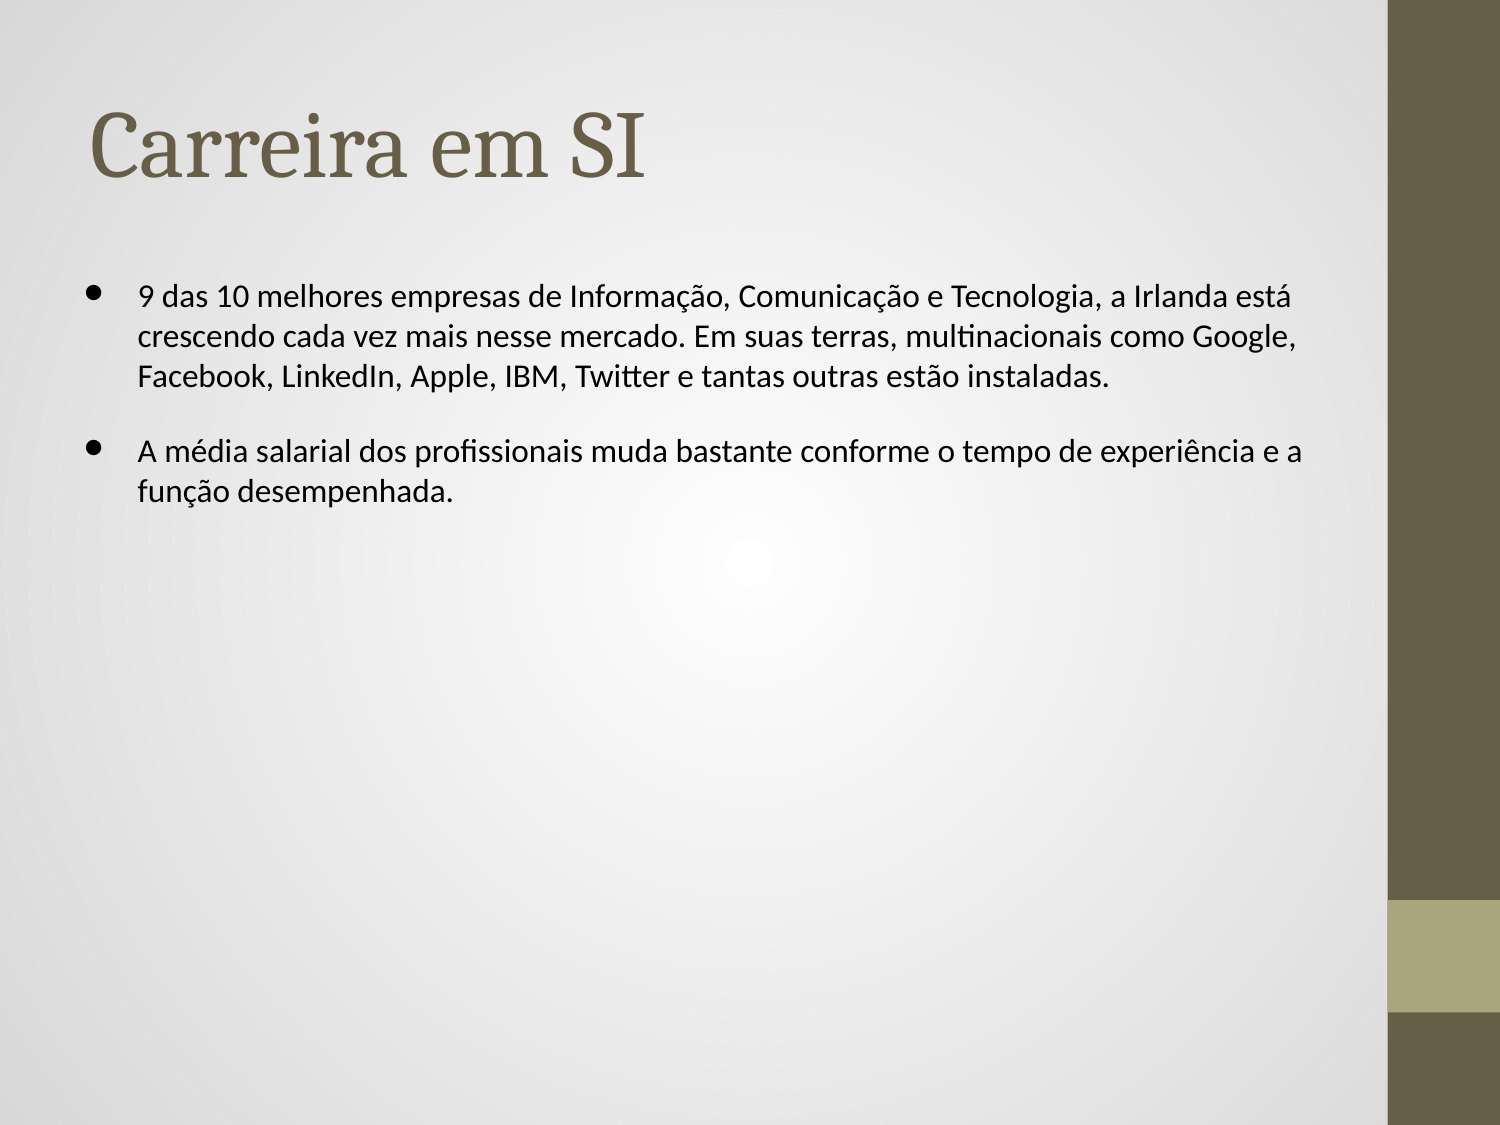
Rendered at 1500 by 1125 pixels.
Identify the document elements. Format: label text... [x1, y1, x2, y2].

text_box Carreira em SI [74, 45, 1325, 233]
text_box 9 das 10 melhores empresas de Informação, Comunicação e Tecnologia, a Irlanda está crescendo cada vez mais nesse mercado. Em suas terras, multinacionais como Google, Facebook, LinkedIn, Apple, IBM, Twitter e tantas outras estão instaladas. A média salarial dos profissionais muda bastante conforme o tempo de experiência e a função desempenhada. [47, 266, 1338, 592]
